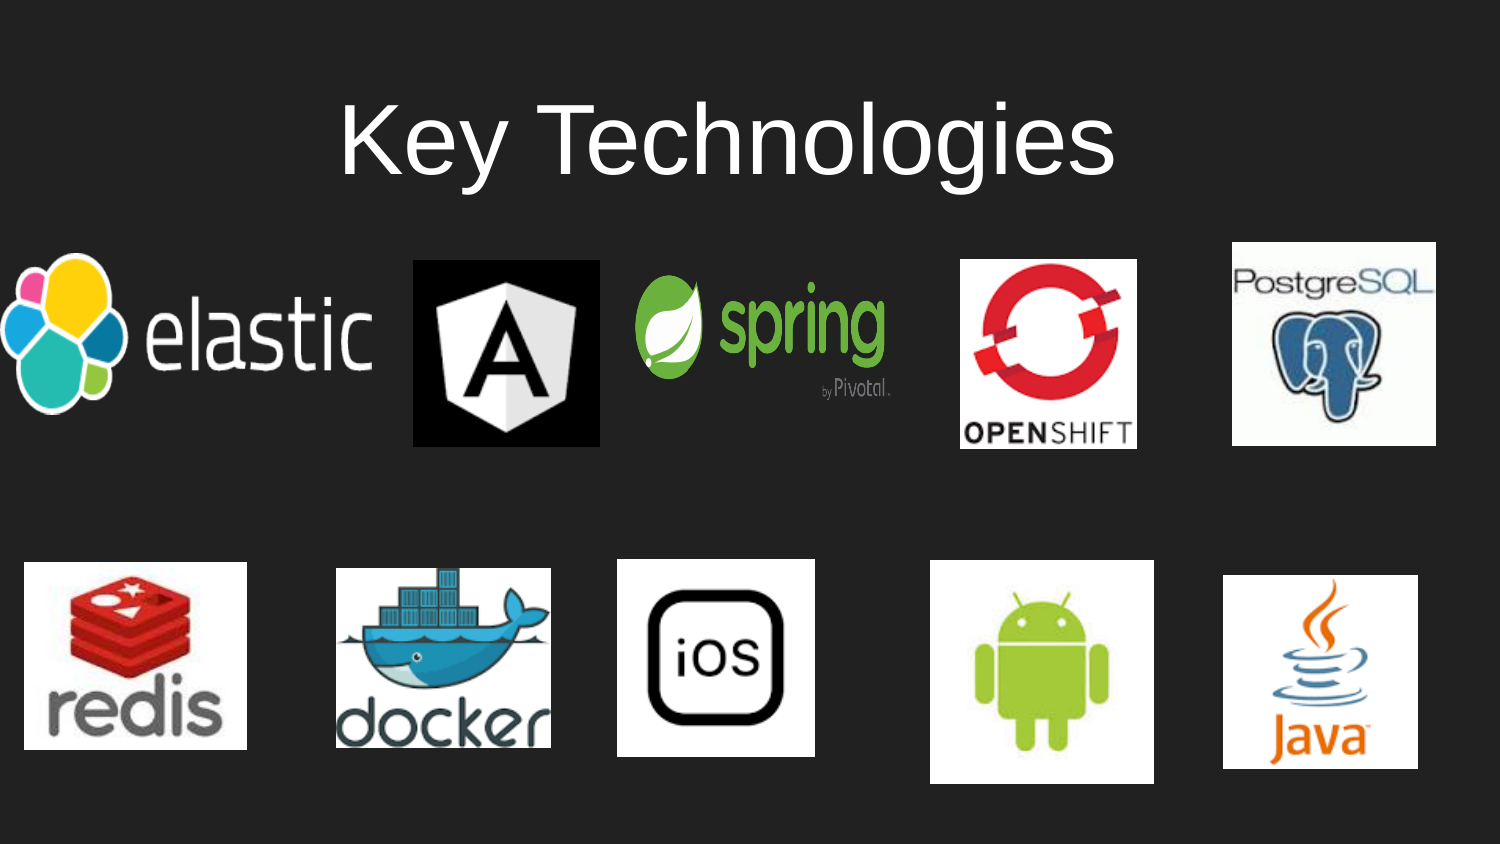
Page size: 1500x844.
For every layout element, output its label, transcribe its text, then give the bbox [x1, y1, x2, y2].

picture [960, 258, 1138, 449]
picture [24, 562, 248, 751]
picture [616, 559, 815, 757]
picture [0, 253, 372, 416]
text_box Key Technologies [322, 30, 1178, 239]
picture [632, 270, 894, 404]
picture [413, 260, 601, 447]
picture [336, 567, 552, 749]
picture [1223, 575, 1418, 770]
picture [929, 560, 1154, 785]
picture [1232, 242, 1437, 446]
